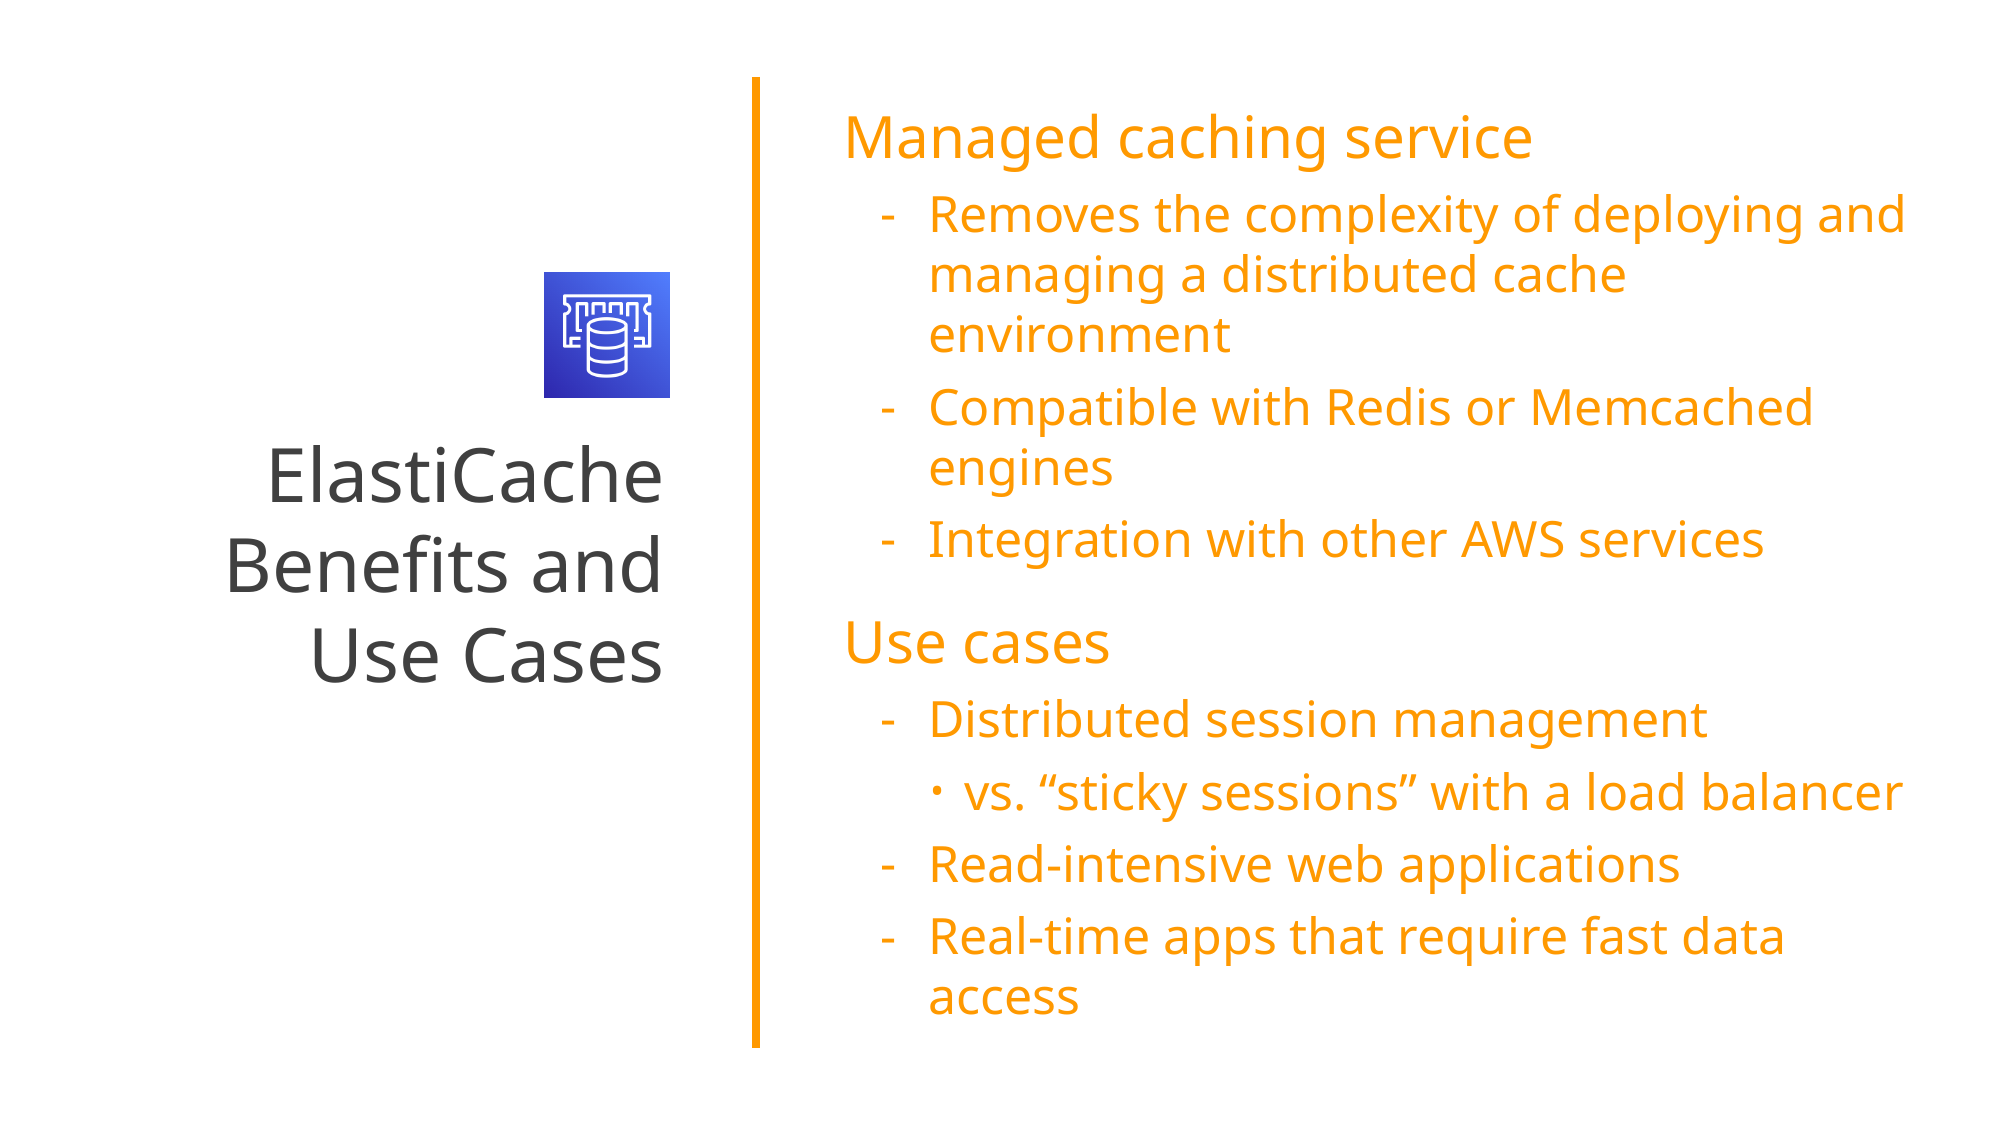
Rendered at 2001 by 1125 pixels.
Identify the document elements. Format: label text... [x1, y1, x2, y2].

list Managed caching service Removes the complexity of deploying and managing a distributed cache environment Compatible with Redis or Memcached engines Integration with other AWS services Use cases Distributed session management vs. “sticky sessions” with a load balancer Read-intensive web applications Real-time apps that require fast data access [832, 76, 1937, 1048]
list ElastiCache Benefits and Use Cases [91, 76, 680, 1048]
picture [544, 272, 670, 398]
